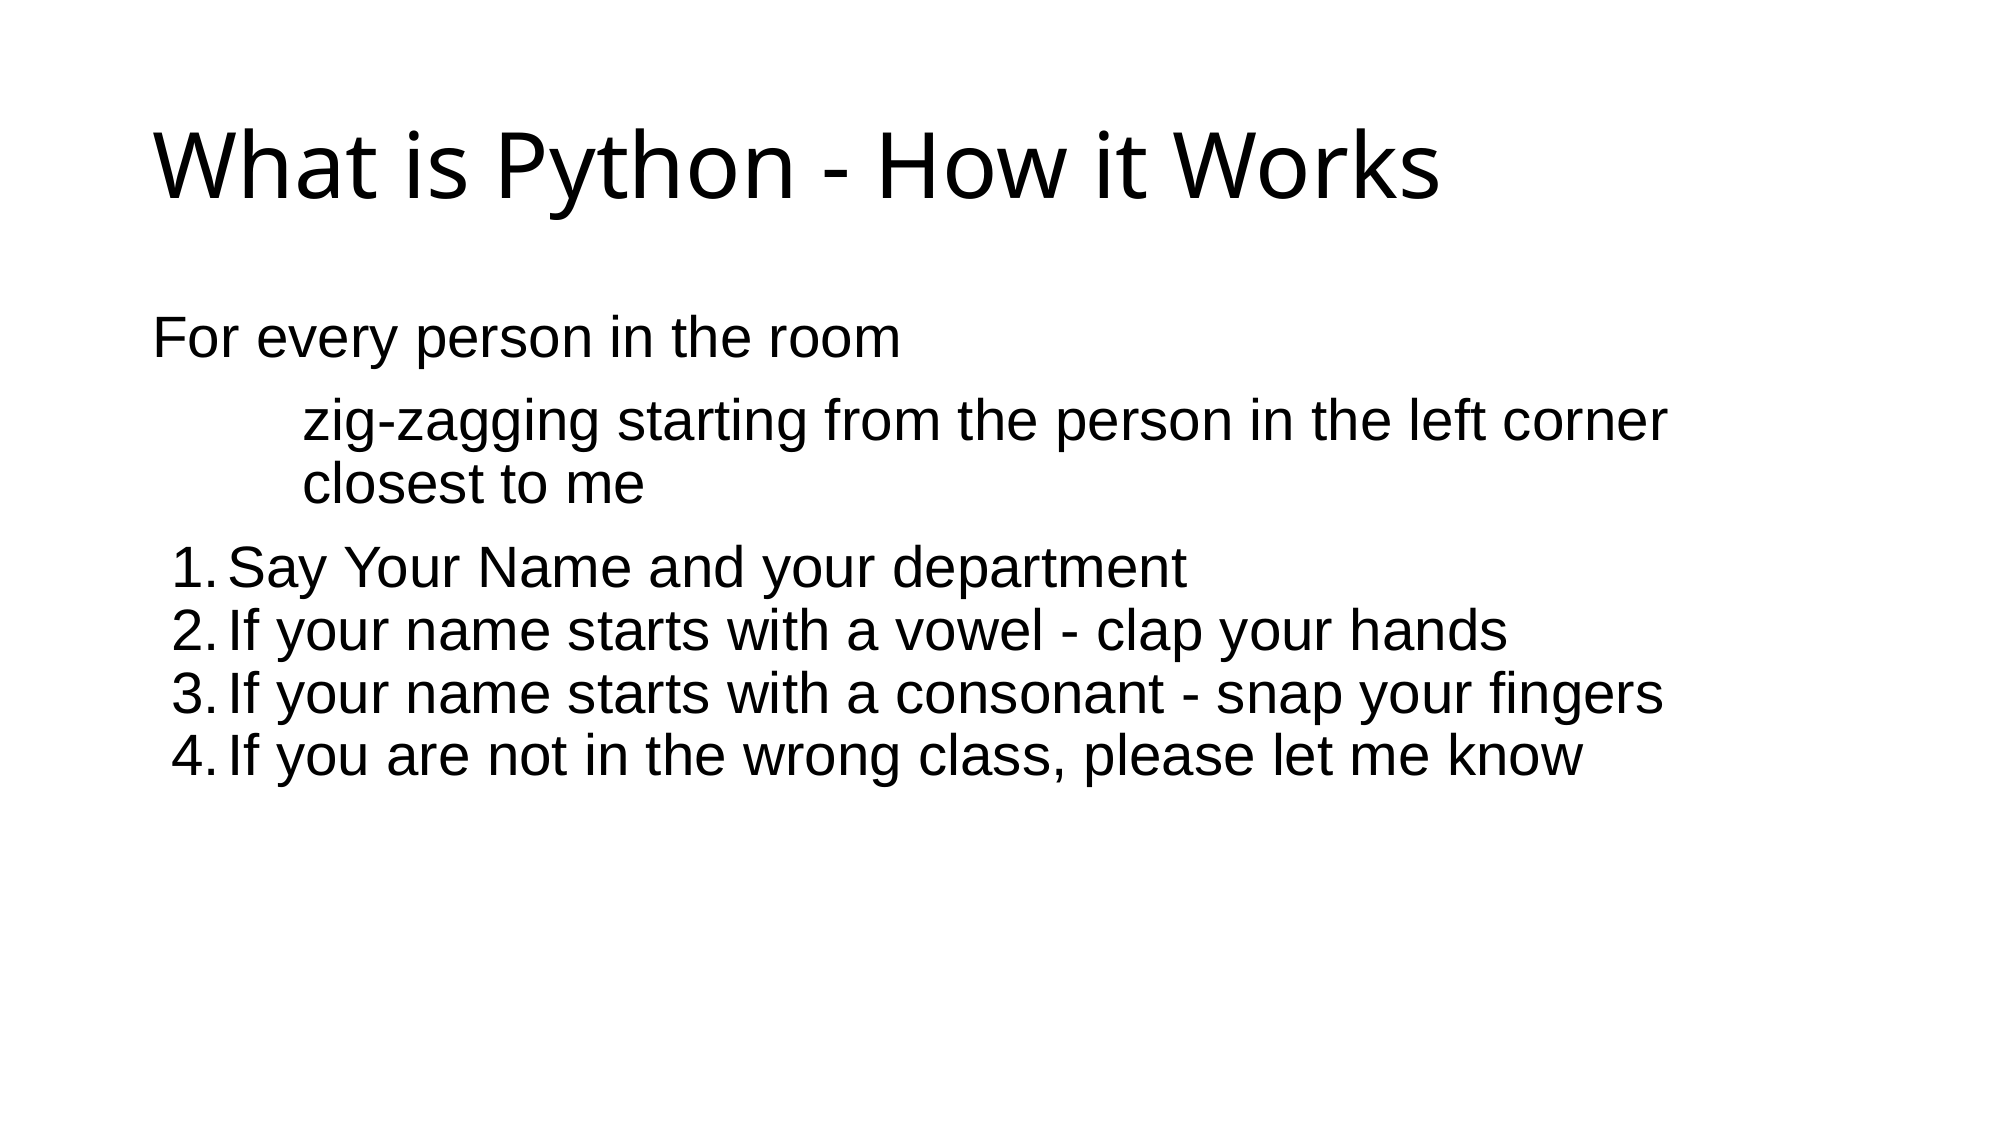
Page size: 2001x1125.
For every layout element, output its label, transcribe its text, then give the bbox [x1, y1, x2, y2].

list For every person in the room zig-zagging starting from the person in the left corner closest to me Say Your Name and your department If your name starts with a vowel - clap your hands If your name starts with a consonant - snap your fingers If you are not in the wrong class, please let me know [137, 299, 1863, 1014]
title What is Python - How it Works [137, 59, 1863, 278]
